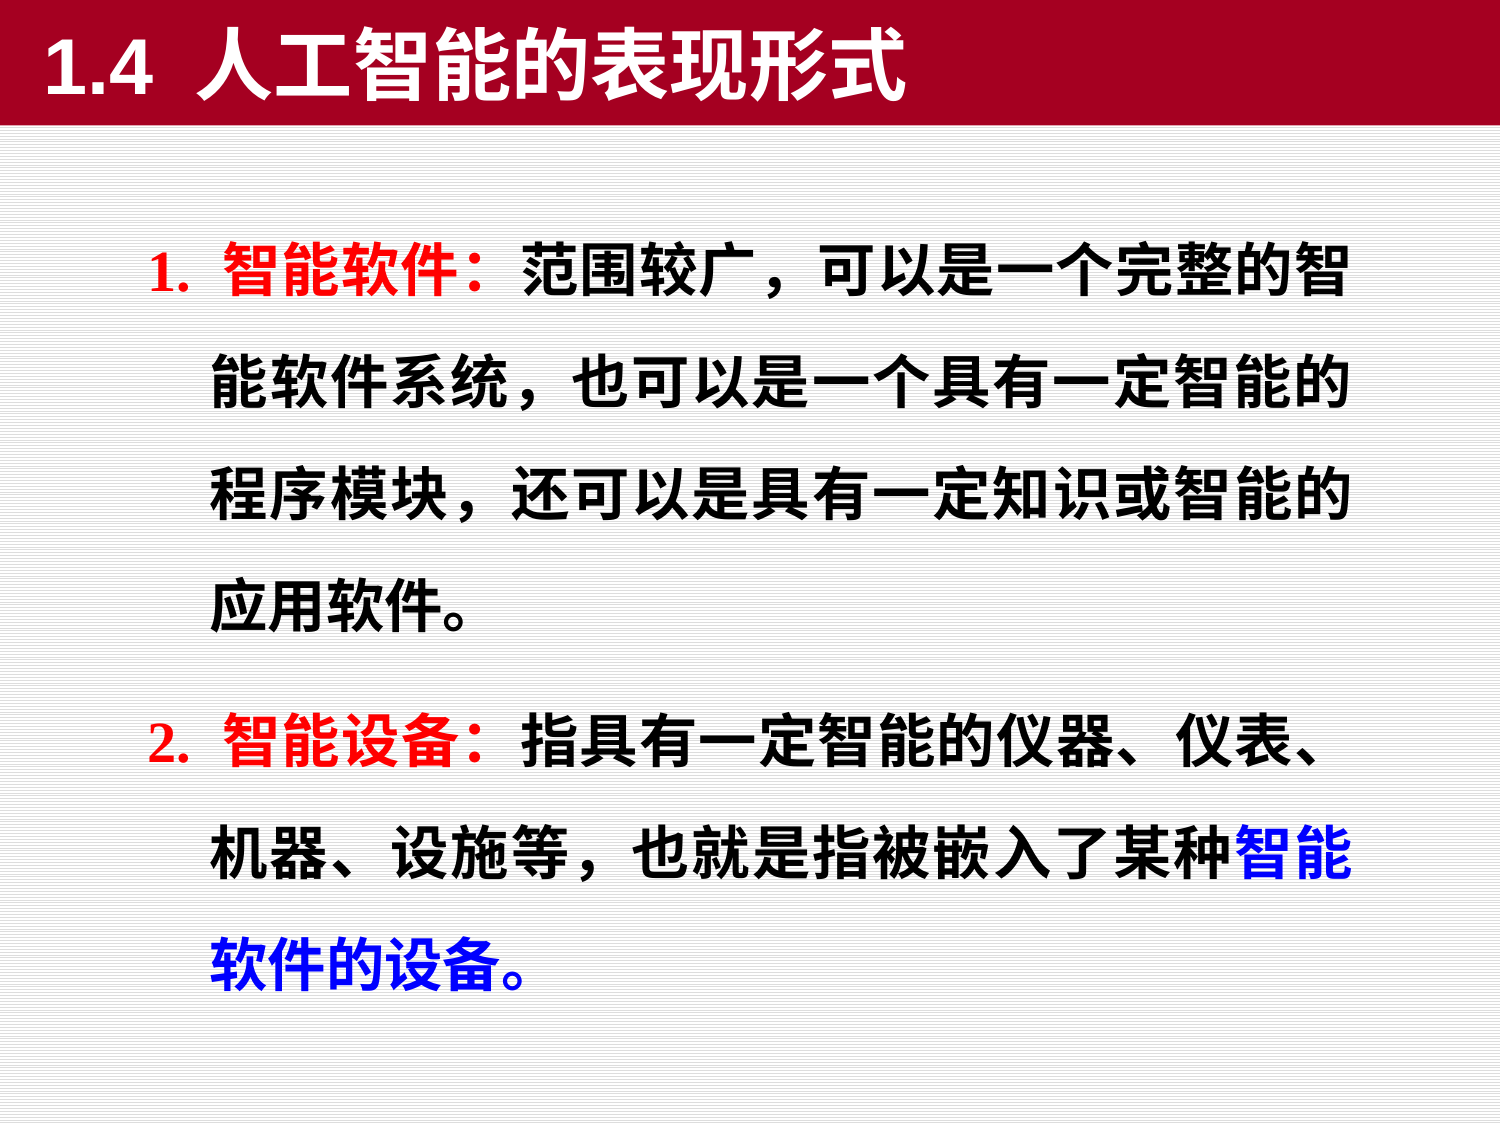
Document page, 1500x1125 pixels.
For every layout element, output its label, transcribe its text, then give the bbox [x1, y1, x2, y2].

text_box 1.4 人工智能的表现形式 [0, 0, 1500, 126]
list 1. 智能软件：范围较广，可以是一个完整的智能软件系统，也可以是一个具有一定智能的程序模块，还可以是具有一定知识或智能的应用软件。 2. 智能设备：指具有一定智能的仪器、仪表、机器、设施等，也就是指被嵌入了某种智能软件的设备。 [132, 183, 1368, 1070]
text_box [150, 637, 1388, 744]
